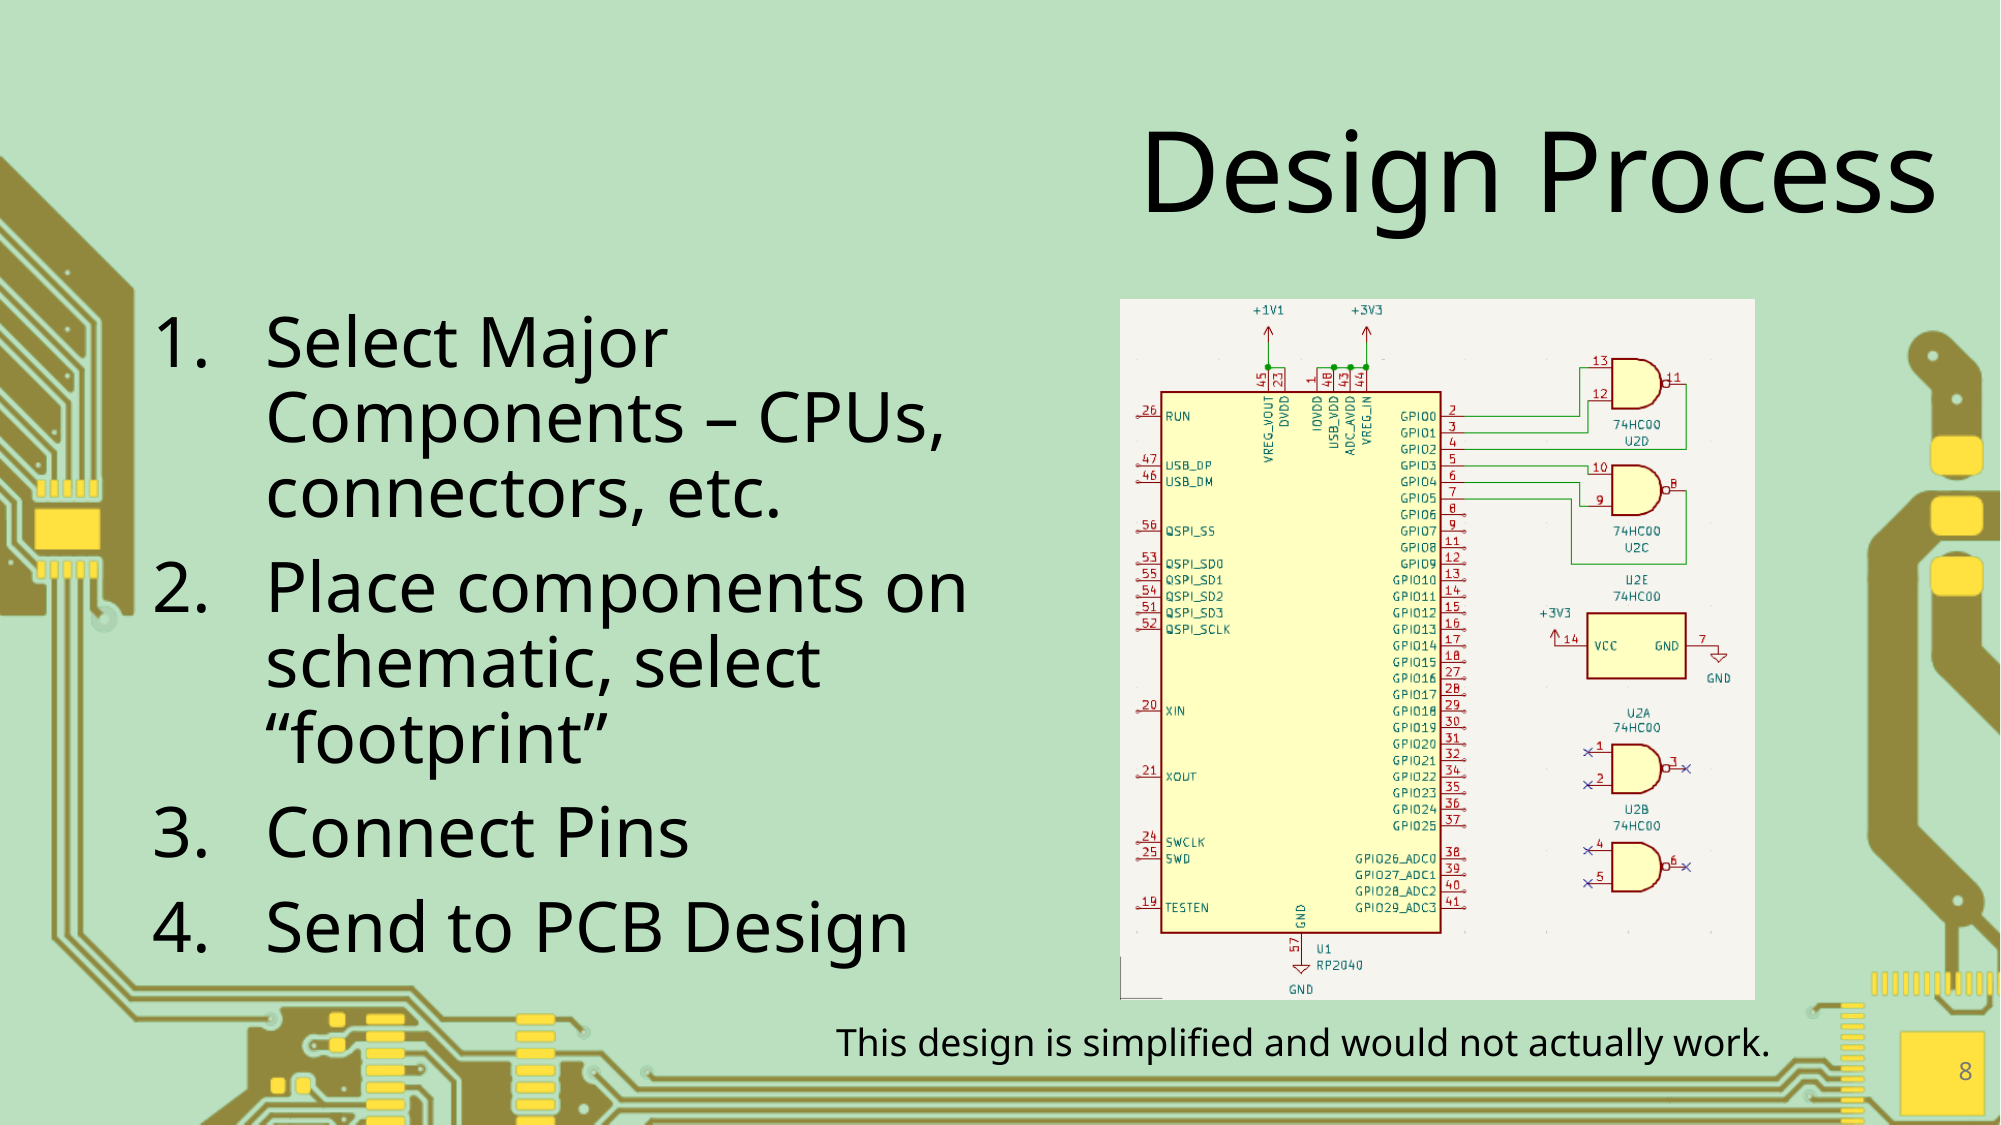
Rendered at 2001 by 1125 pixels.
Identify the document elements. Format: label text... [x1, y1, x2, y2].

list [1119, 298, 1755, 1000]
slide_number 8 [1895, 1042, 1988, 1103]
picture [0, 0, 2001, 1125]
title Design Process [137, 67, 1956, 285]
text_box This design is simplified and would not actually work. [821, 1012, 1787, 1072]
list Select Major Components – CPUs, connectors, etc. Place components on schematic, select “footprint” Connect Pins Send to PCB Design [137, 299, 988, 984]
